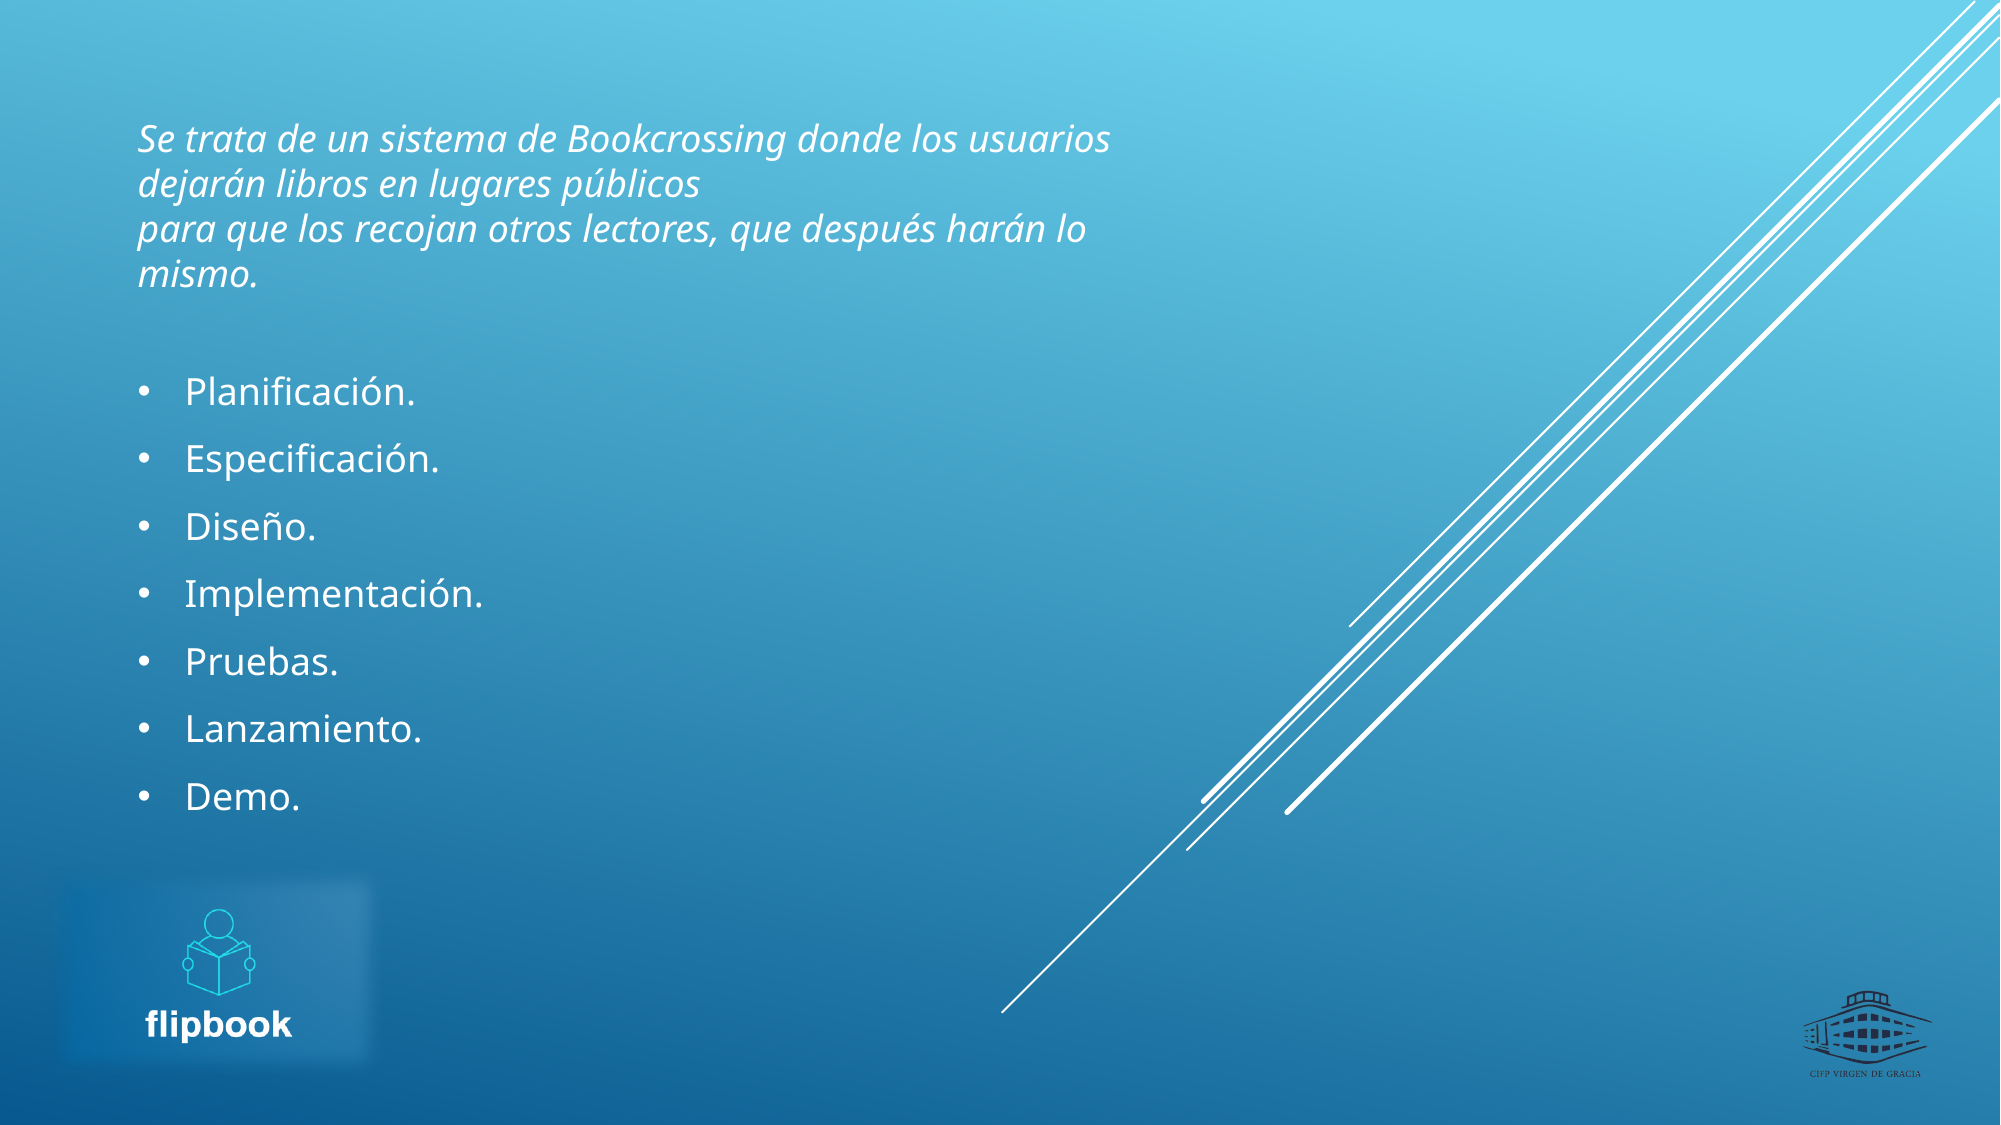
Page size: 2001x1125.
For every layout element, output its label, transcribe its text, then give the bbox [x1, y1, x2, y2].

text_box Se trata de un sistema de Bookcrossing donde los usuarios dejarán libros en lugares públicos para que los recojan otros lectores, que después harán lo mismo. [122, 107, 1158, 302]
picture [1797, 984, 1935, 1081]
text_box Planificación. Especificación. Diseño. Implementación. Pruebas. Lanzamiento. Demo. [122, 337, 773, 826]
picture [45, 863, 387, 1081]
